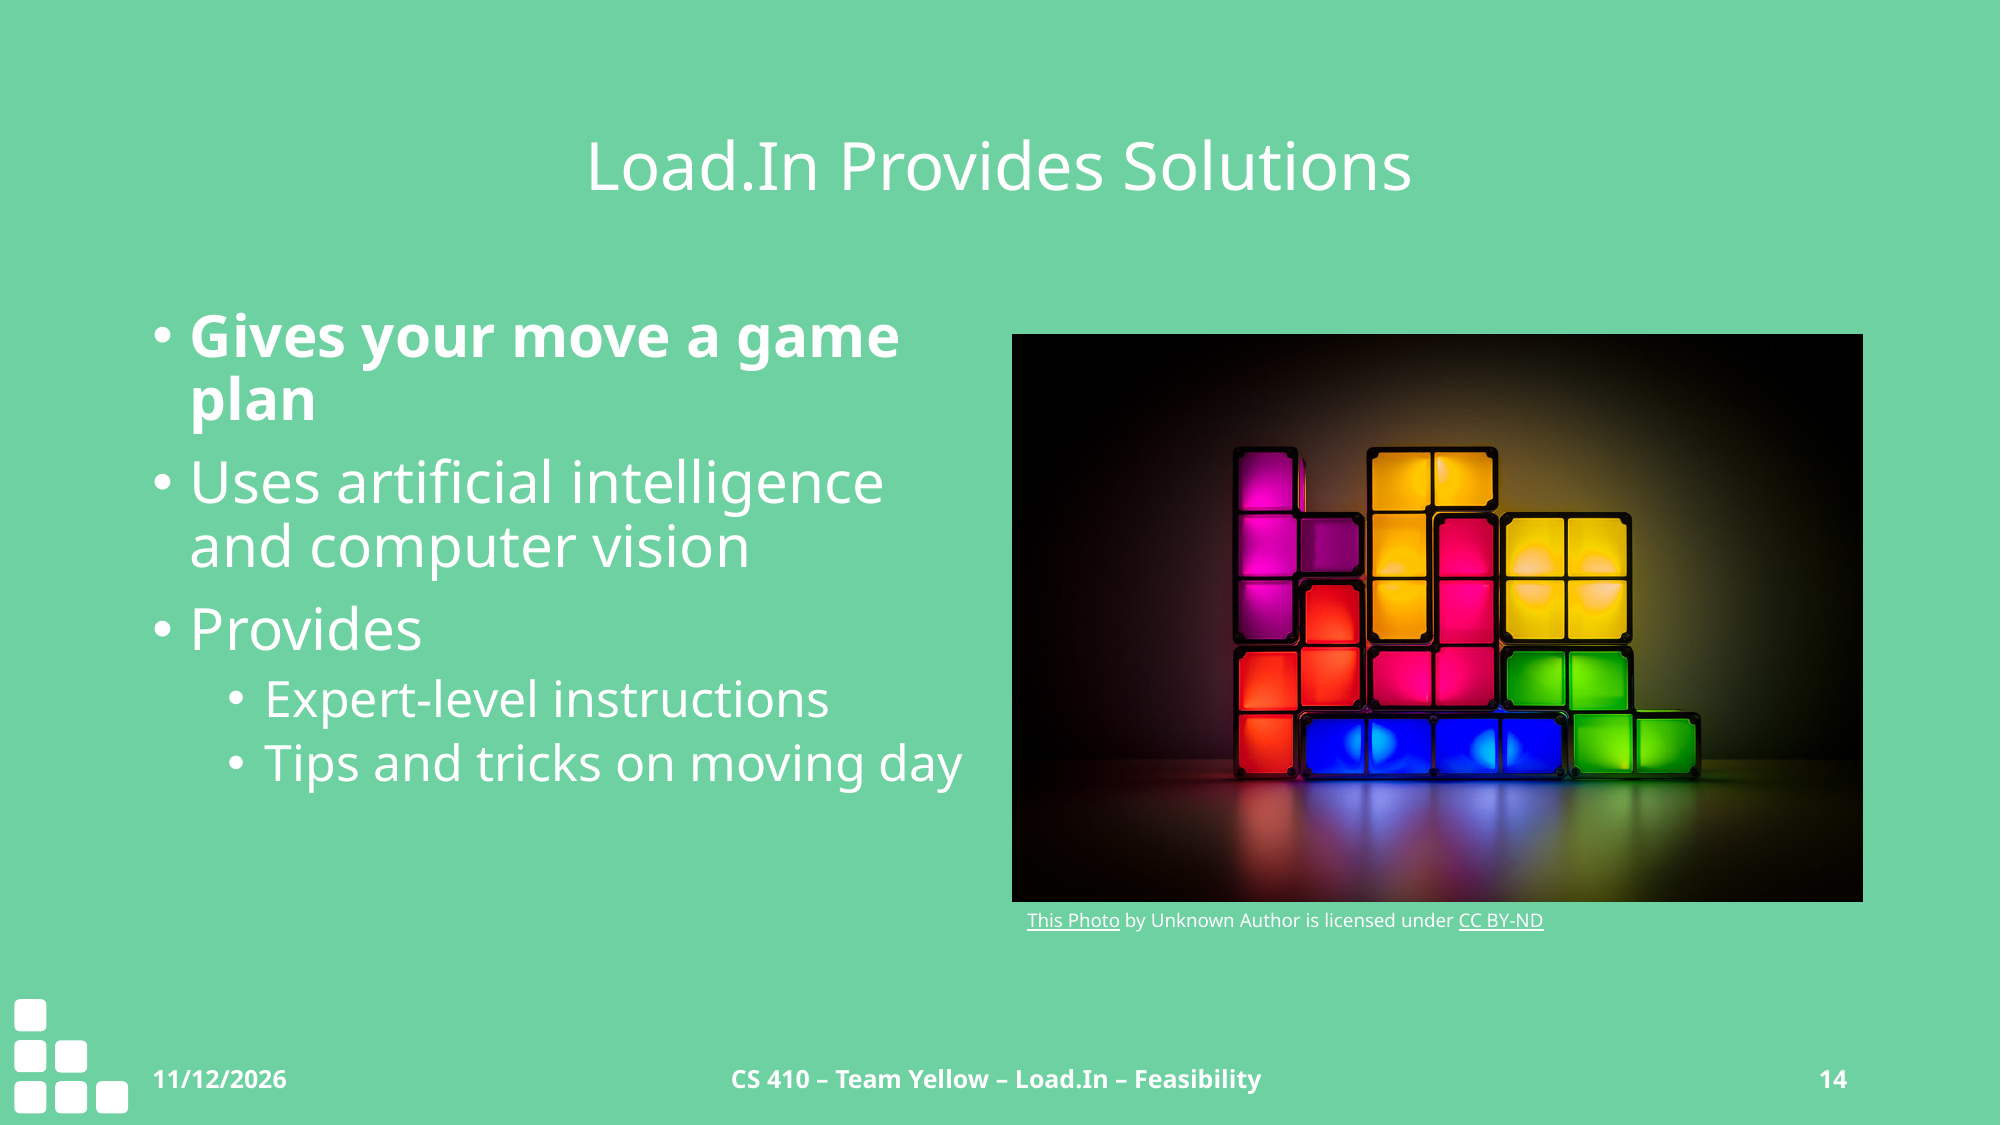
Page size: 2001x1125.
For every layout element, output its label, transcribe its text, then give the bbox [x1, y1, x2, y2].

slide_number 14 [1412, 1035, 1863, 1125]
footer CS 410 – Team Yellow – Load.In – Feasibility [662, 1035, 1338, 1125]
title Load.In Provides Solutions [137, 59, 1863, 278]
text_box This Photo by Unknown Author is licensed under CC BY-ND [1012, 902, 1863, 942]
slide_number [137, 1035, 588, 1125]
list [1012, 334, 1863, 902]
list Gives your move a game plan Uses artificial intelligence and computer vision Provides Expert-level instructions Tips and tricks on moving day [137, 299, 988, 1014]
